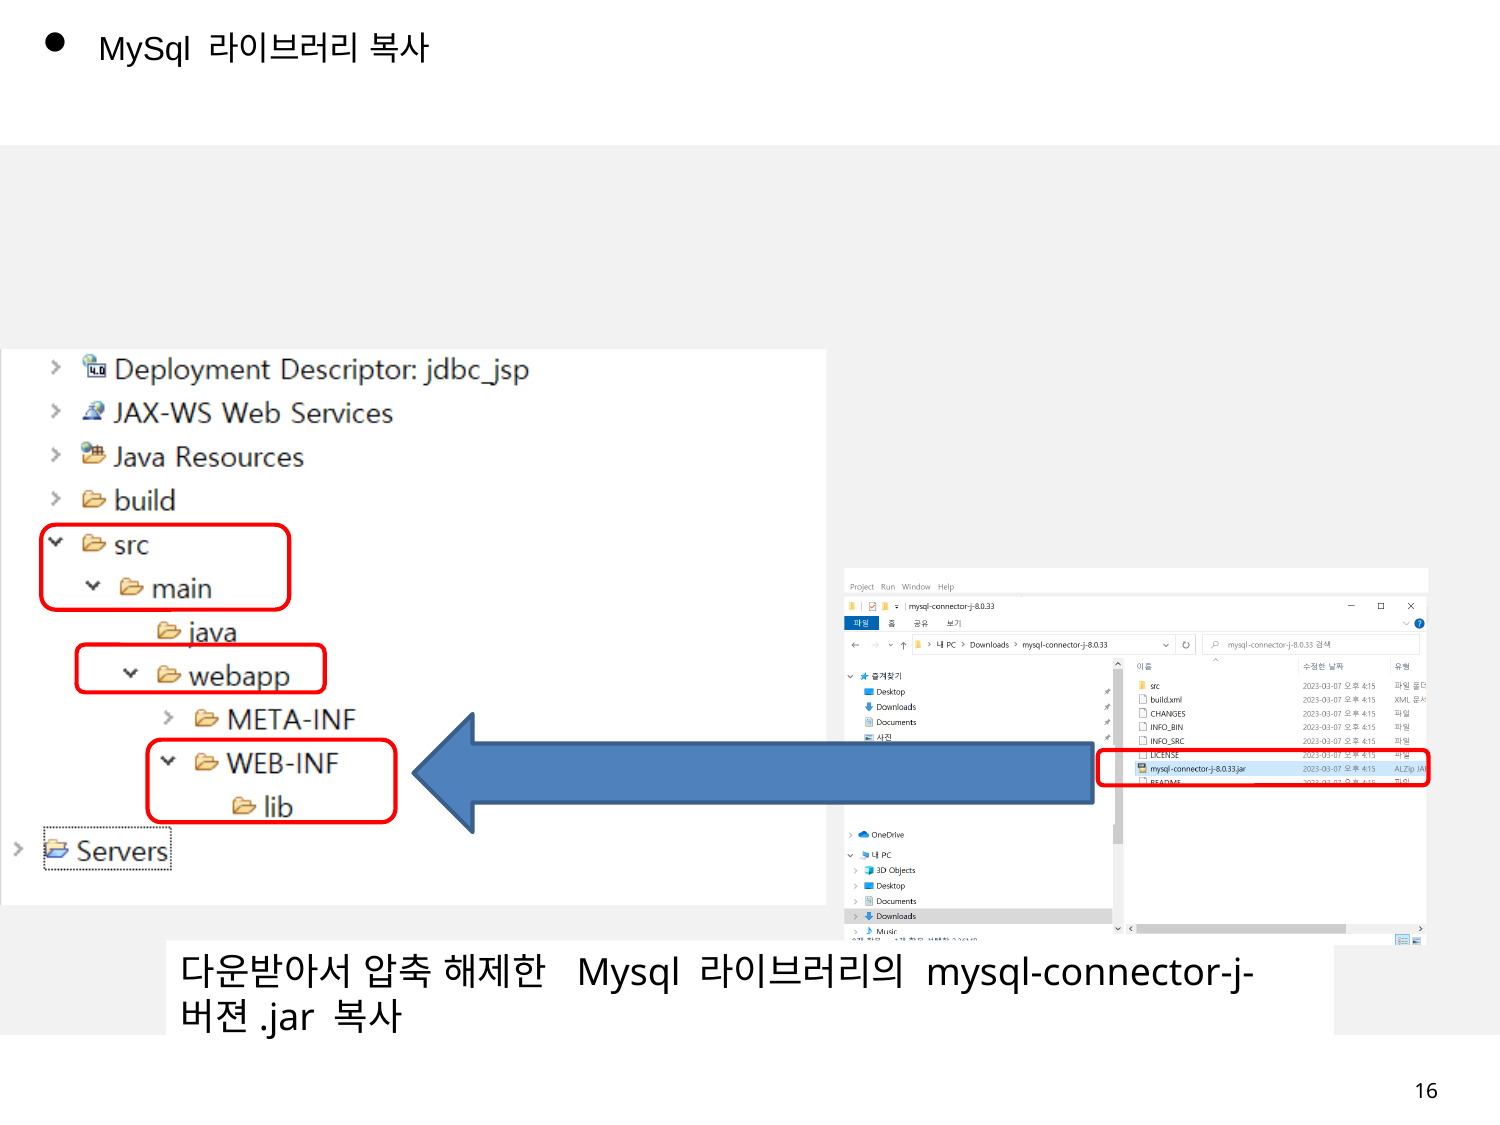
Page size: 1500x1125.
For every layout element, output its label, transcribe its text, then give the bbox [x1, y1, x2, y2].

text_box MySql 라이브러리 복사 [17, 19, 1352, 75]
picture [844, 567, 1429, 945]
text_box [830, 741, 839, 805]
text_box 다운받아서 압축 해제한 Mysql 라이브러리의 mysql-connector-j-버젼.jar 복사 [166, 940, 1334, 1046]
picture [0, 349, 827, 905]
slide_number 16 [1399, 1070, 1477, 1112]
